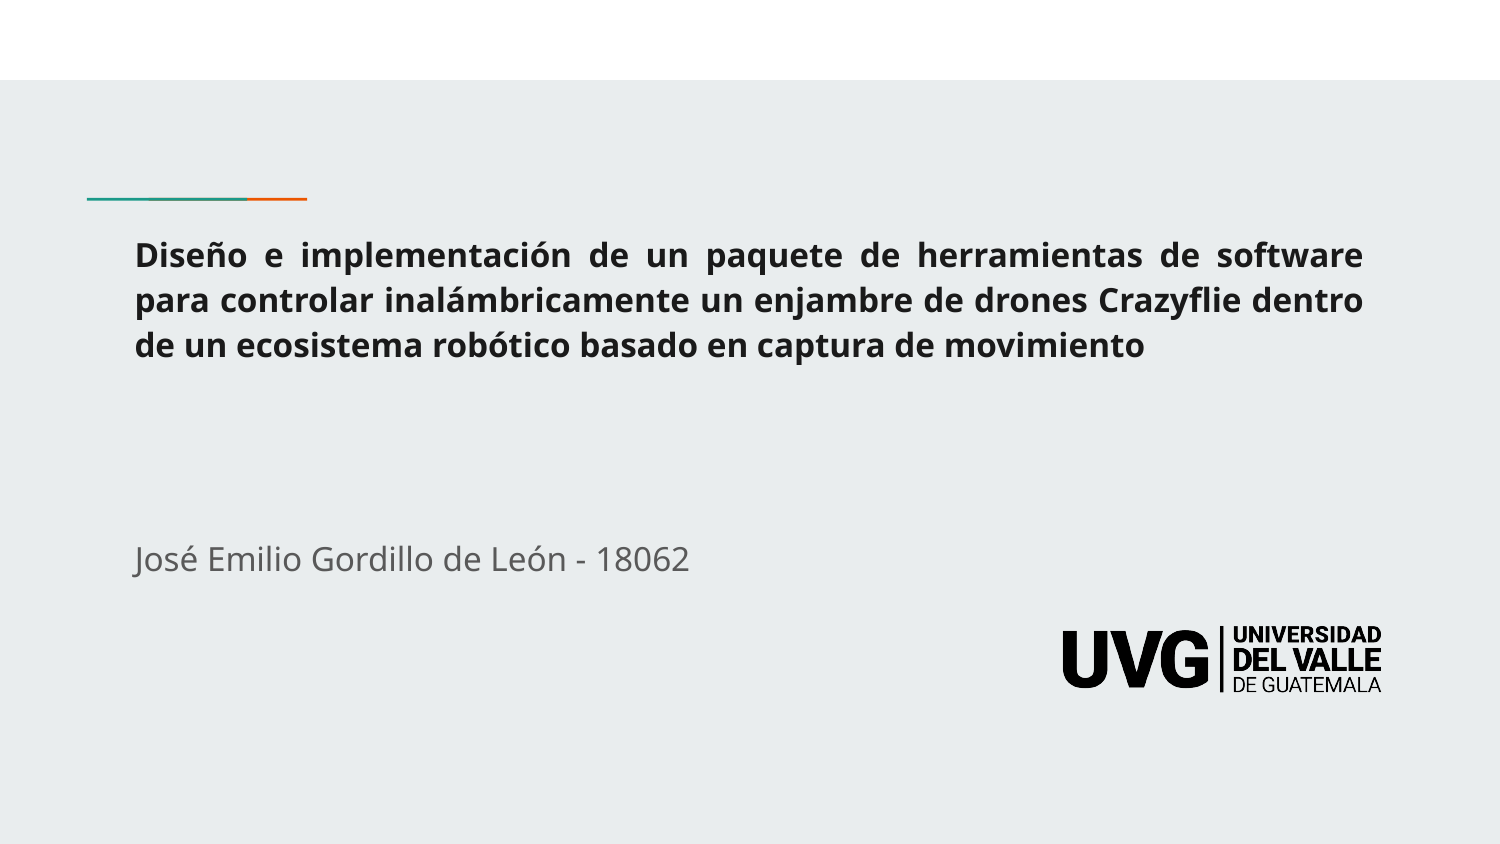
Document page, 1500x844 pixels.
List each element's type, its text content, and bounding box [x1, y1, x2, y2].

title Diseño e implementación de un paquete de herramientas de software para controlar inalámbricamente un enjambre de drones Crazyflie dentro de un ecosistema robótico basado en captura de movimiento [119, 216, 1381, 490]
subtitle José Emilio Gordillo de León - 18062 [119, 520, 1381, 610]
picture [1049, 608, 1391, 709]
